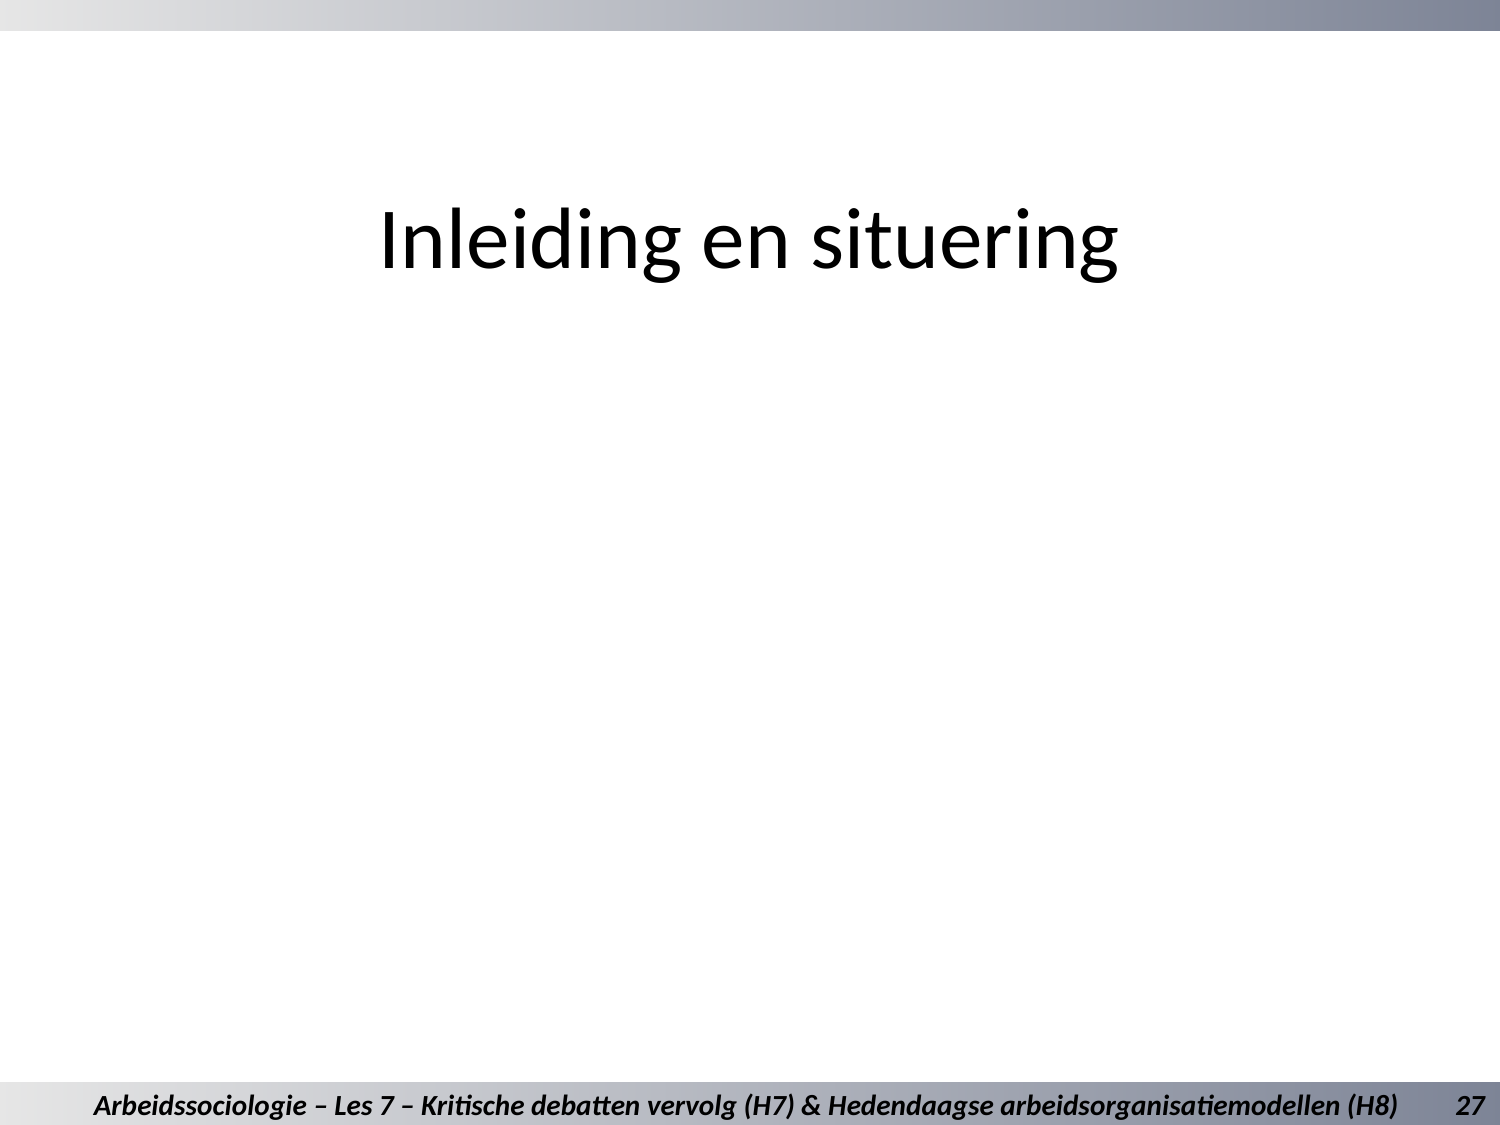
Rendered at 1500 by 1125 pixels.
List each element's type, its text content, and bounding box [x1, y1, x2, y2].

text_box [0, 0, 1500, 31]
footer Arbeidssociologie – Les 7 – Kritische debatten vervolg (H7) & Hedendaagse arbeidsorganisatiemodellen (H8) [0, 1082, 1074, 1125]
text_box 27 [1074, 1082, 1500, 1125]
title Inleiding en situering [17, 172, 1483, 504]
